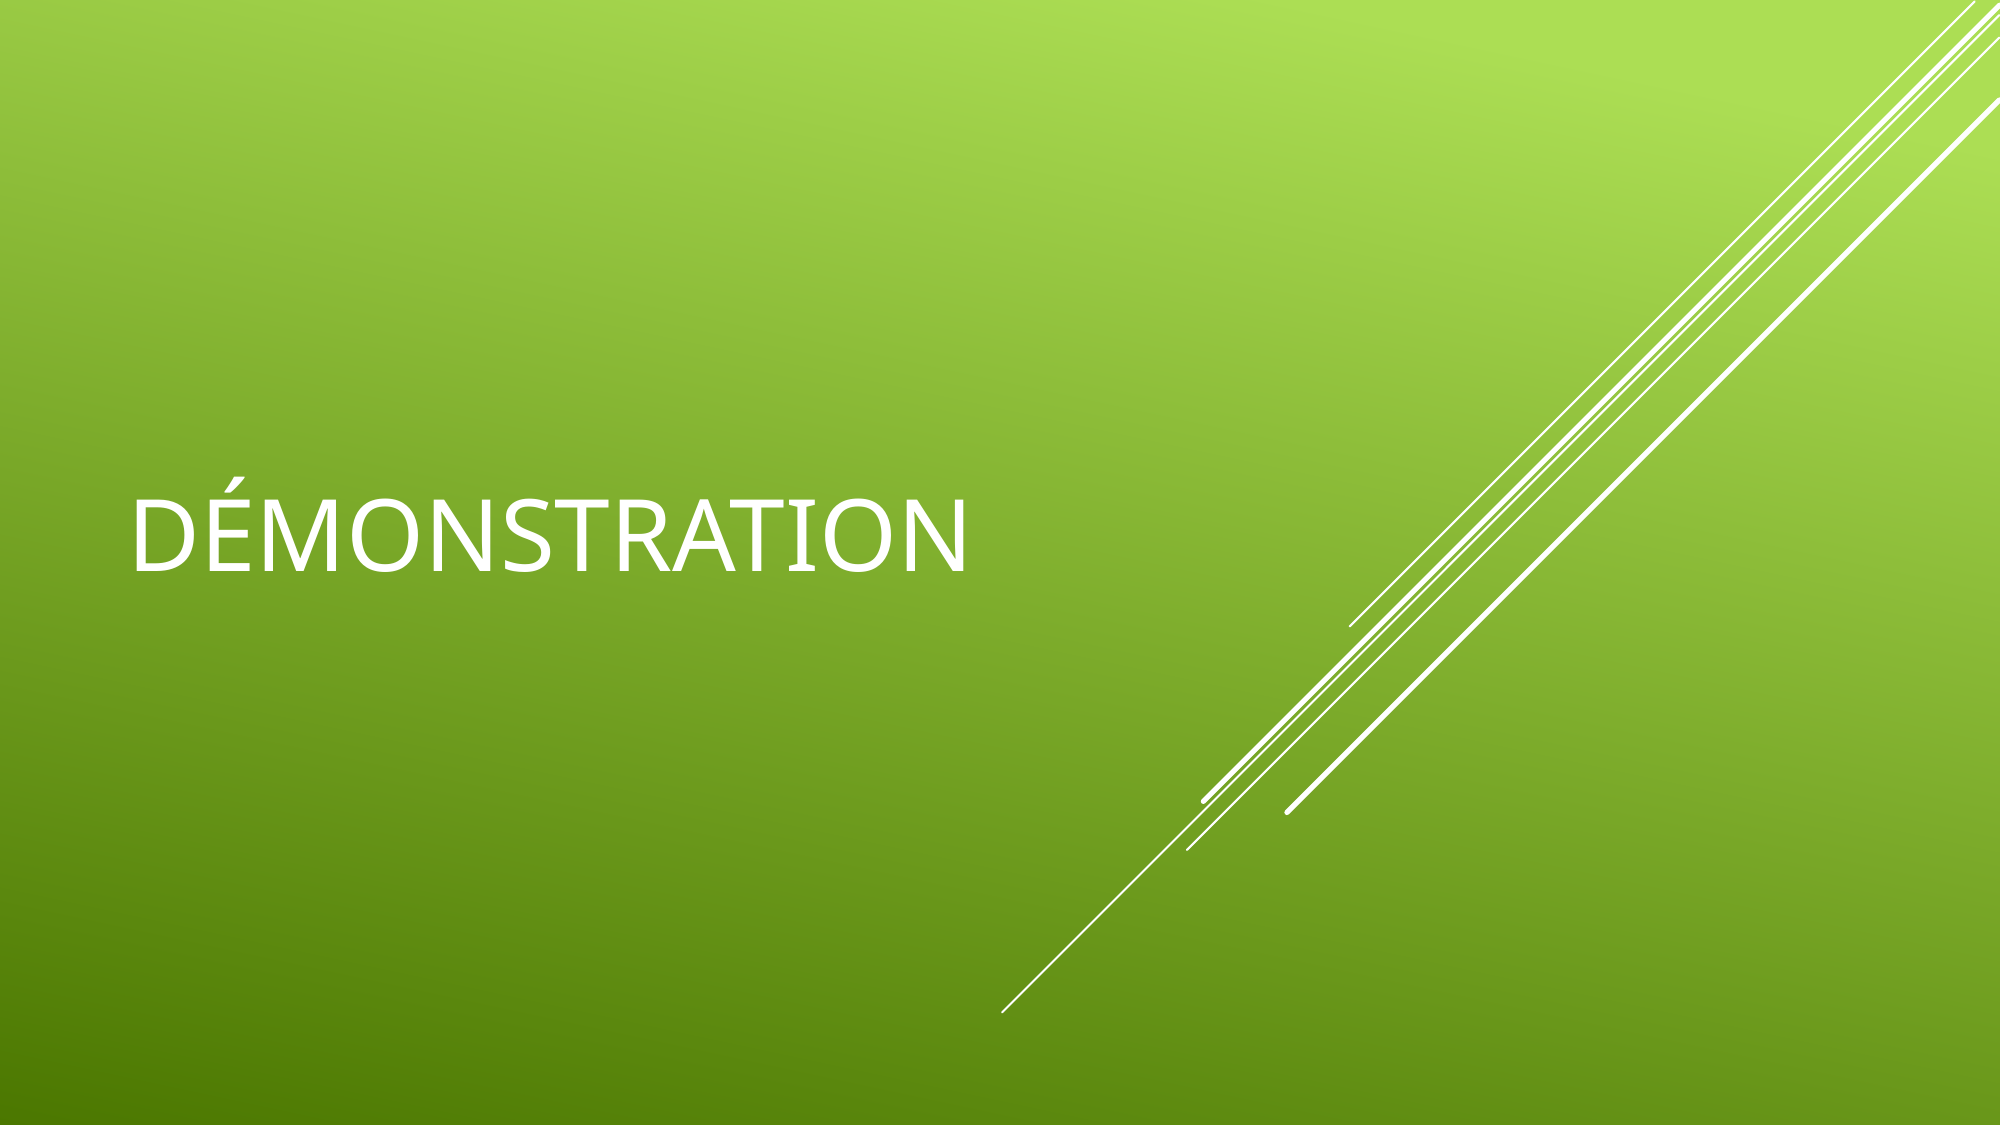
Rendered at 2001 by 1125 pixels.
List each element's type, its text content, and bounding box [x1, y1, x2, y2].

title Démonstration [112, 111, 1425, 599]
